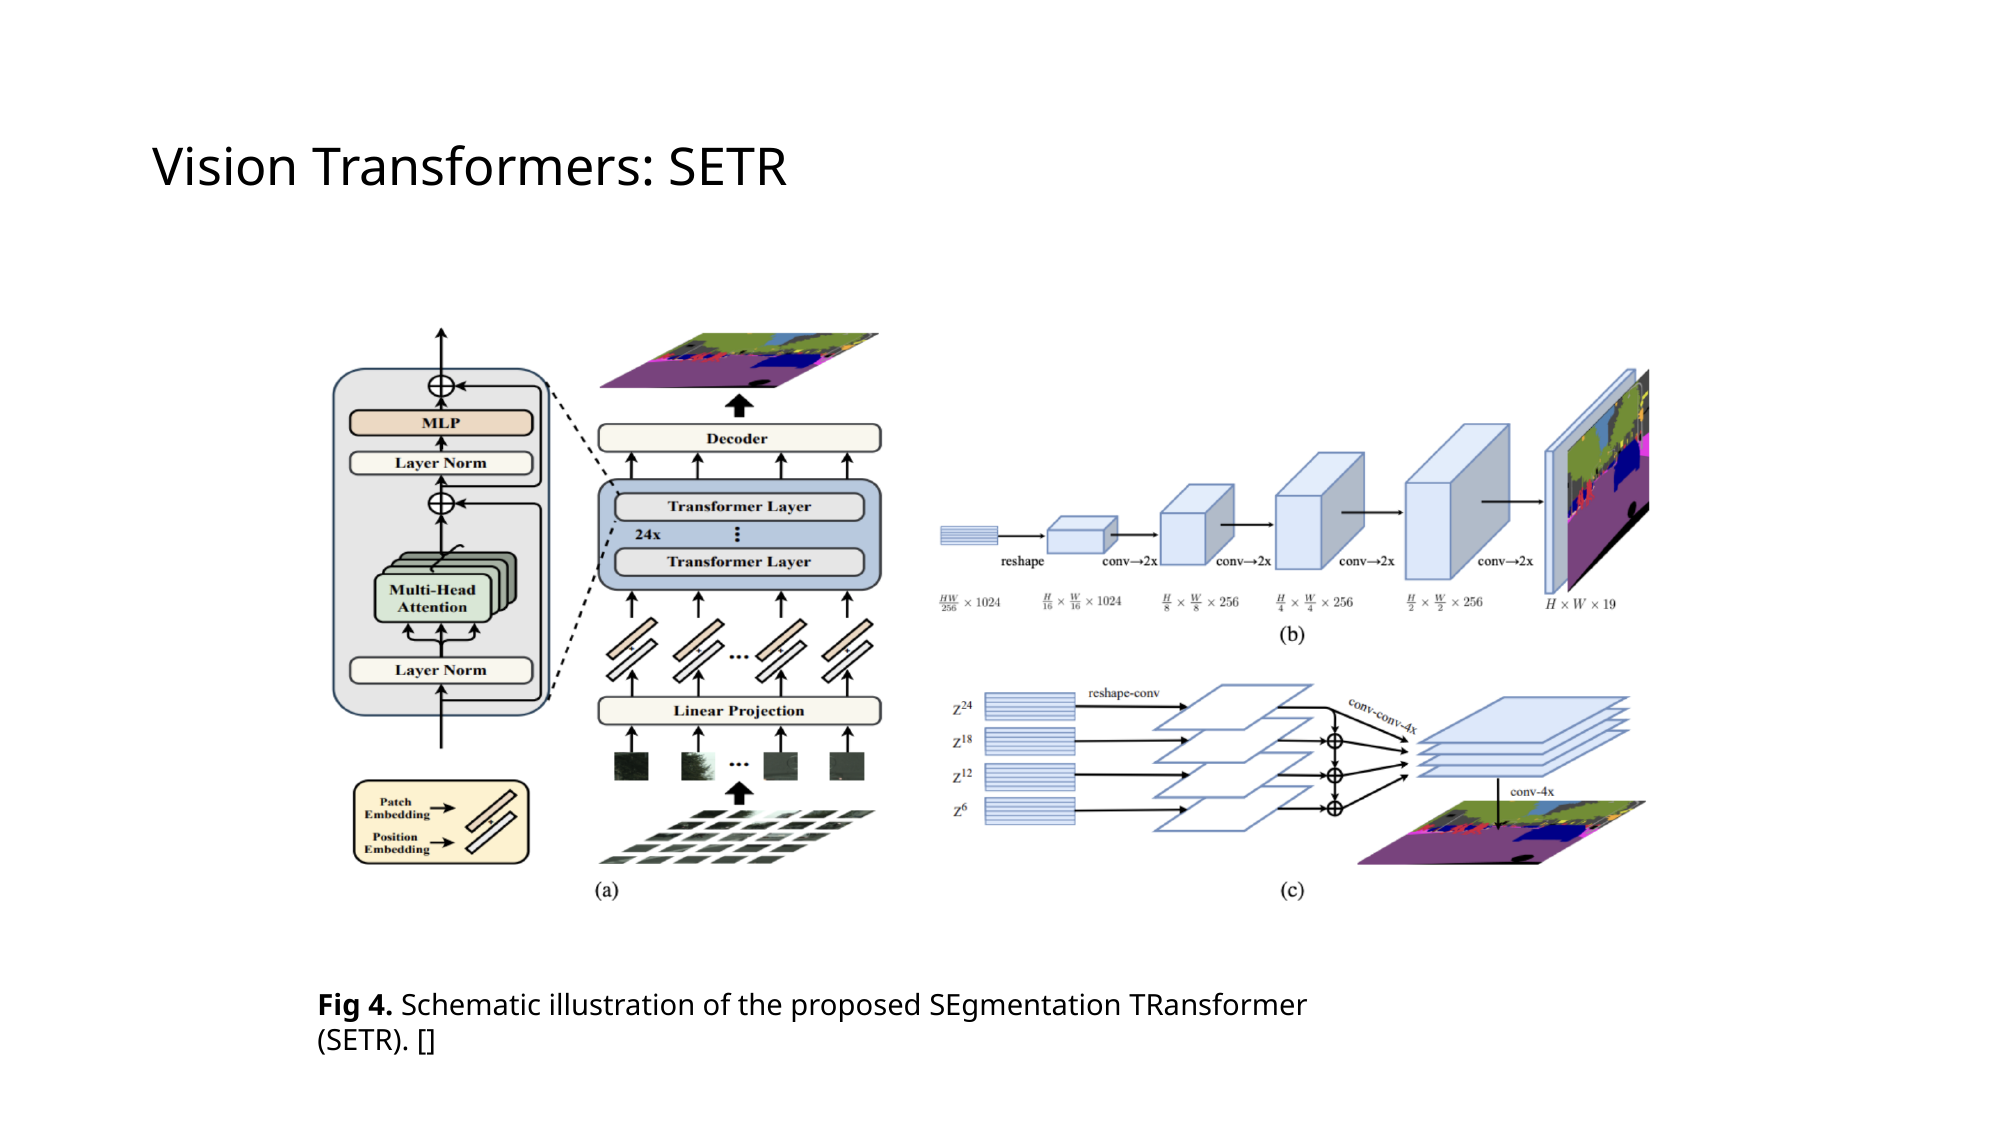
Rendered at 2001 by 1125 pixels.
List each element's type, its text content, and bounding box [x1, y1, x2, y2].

picture [302, 301, 1698, 922]
title Vision Transformers: SETR [137, 59, 1863, 278]
text_box Fig 4. Schematic illustration of the proposed SEgmentation TRansformer (SETR). [] [302, 979, 1374, 1064]
